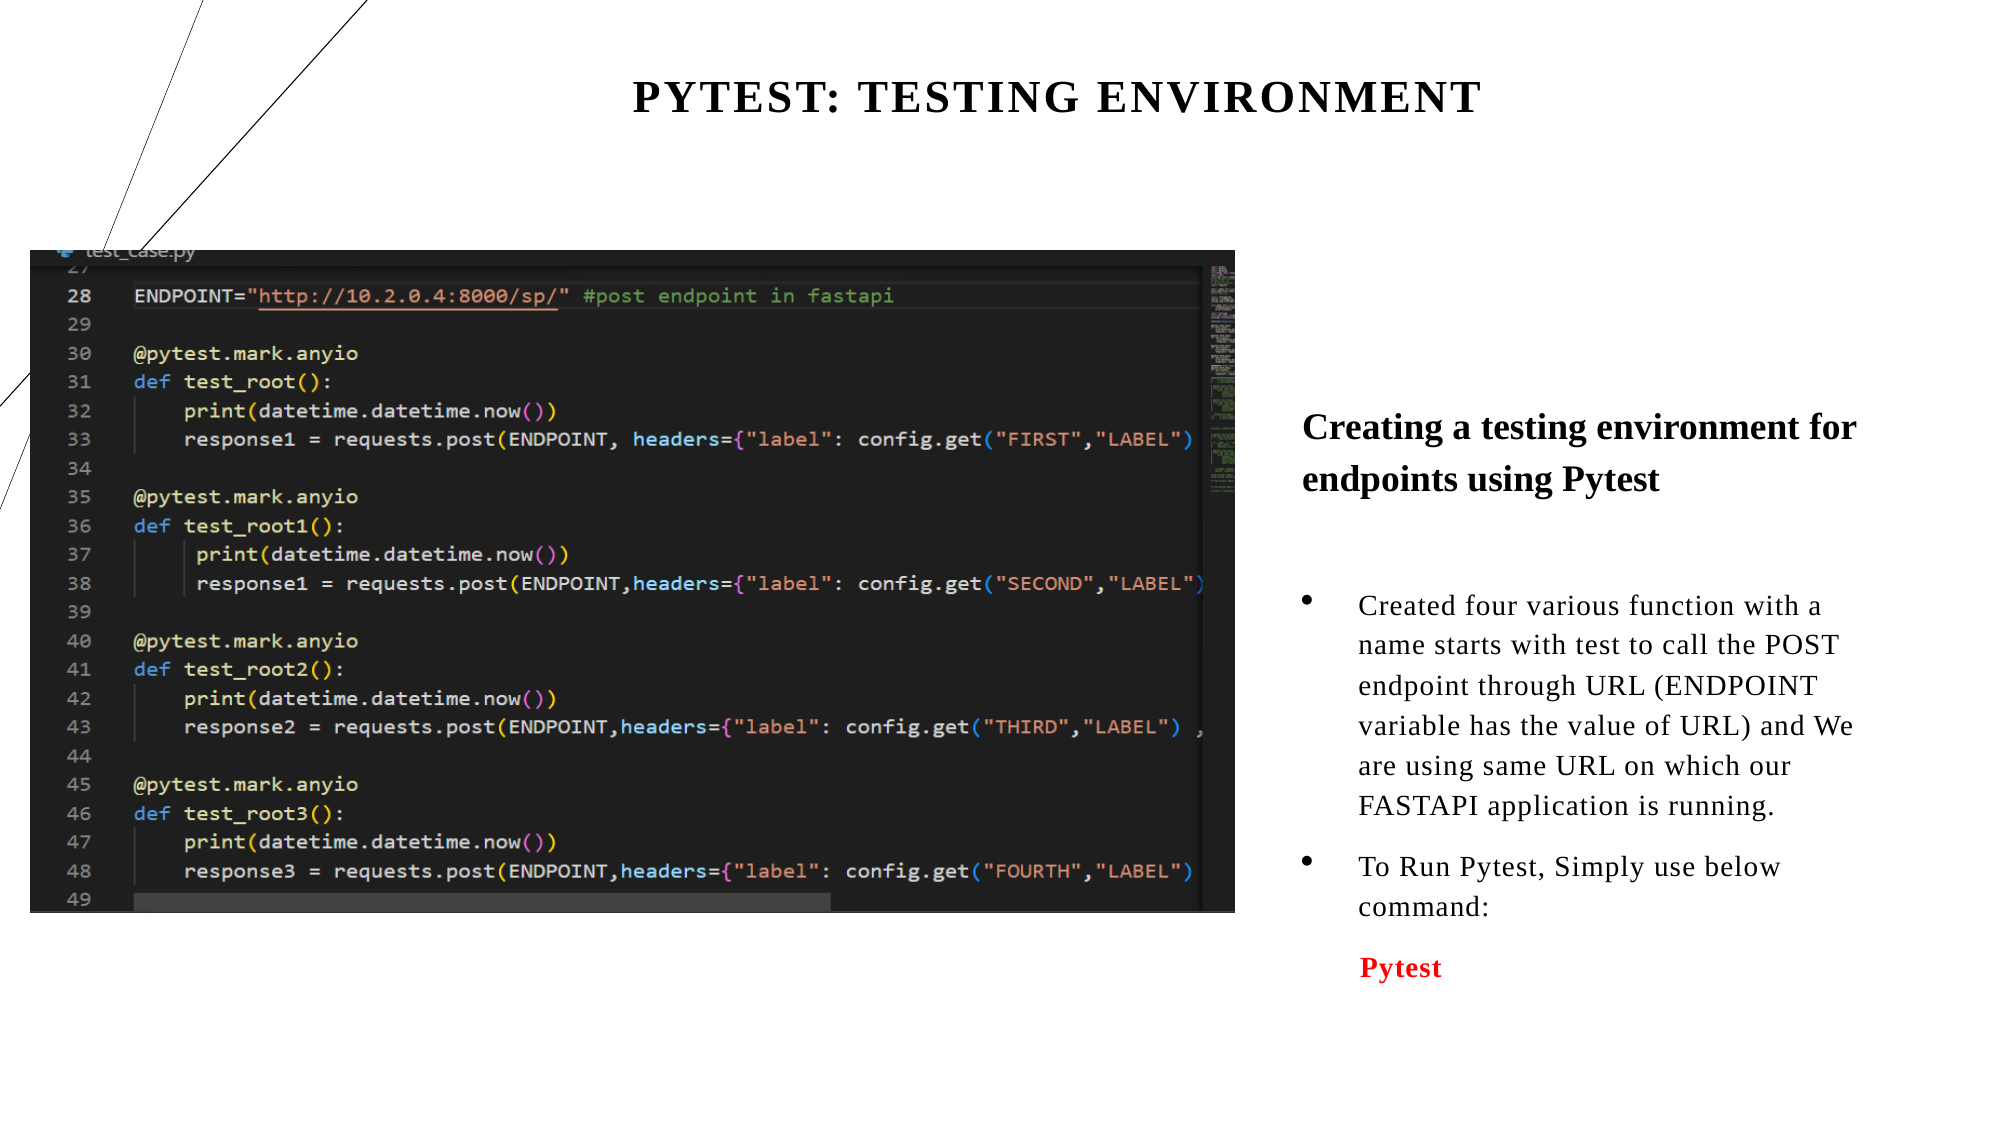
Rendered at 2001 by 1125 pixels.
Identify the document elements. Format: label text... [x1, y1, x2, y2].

text_box Creating a testing environment for endpoints using Pytest Created four various function with a name starts with test to call the POST endpoint through URL (ENDPOINT variable has the value of URL) and We are using same URL on which our FASTAPI application is running. To Run Pytest, Simply use below command: Pytest [1287, 387, 1914, 1037]
text_box [217, 297, 1833, 982]
title Pytest: testing environment [373, 51, 1756, 144]
picture [30, 250, 1235, 913]
